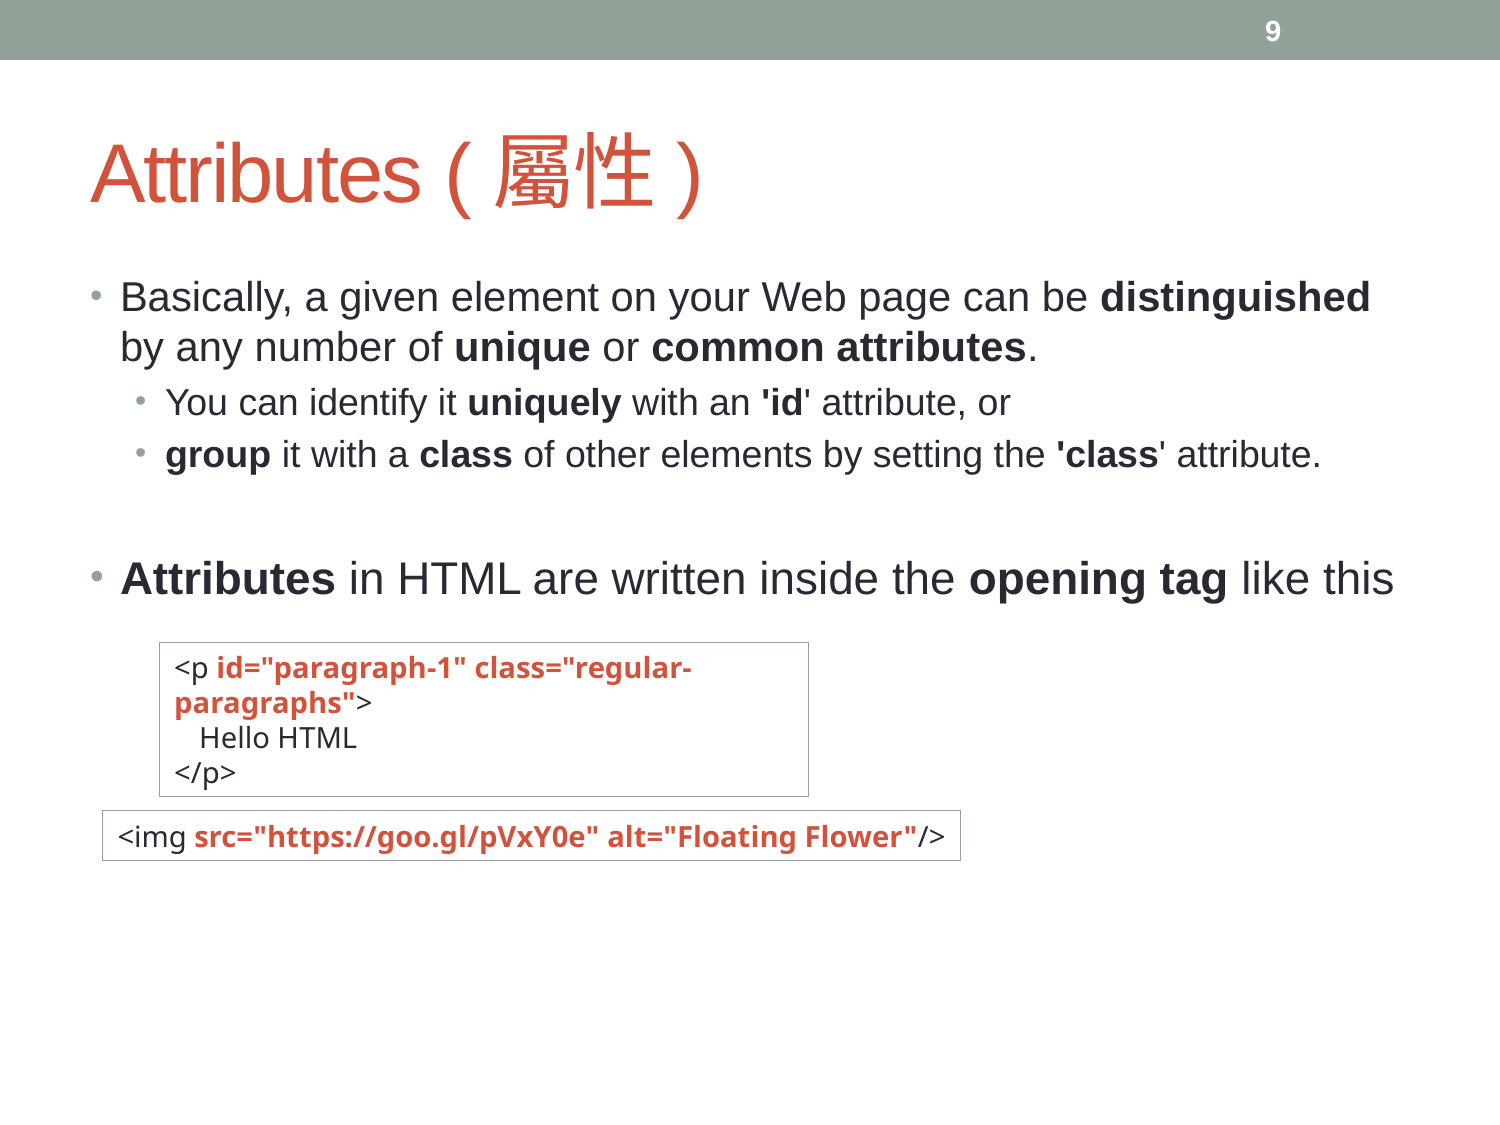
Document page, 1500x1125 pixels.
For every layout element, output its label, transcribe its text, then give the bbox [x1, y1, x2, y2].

text_box <p id="paragraph-1" class="regular-paragraphs"> Hello HTML </p> [159, 642, 809, 797]
text_box <img src="https://goo.gl/pVxY0e" alt="Floating Flower"/> [102, 810, 961, 861]
title Attributes (屬性) [75, 87, 1425, 250]
list Basically, a given element on your Web page can be distinguished by any number of unique or common attributes. You can identify it uniquely with an 'id' attribute, or group it with a class of other elements by setting the 'class' attribute. Attributes in HTML are written inside the opening tag like this [75, 262, 1425, 1063]
slide_number 9 [1250, 3, 1425, 57]
